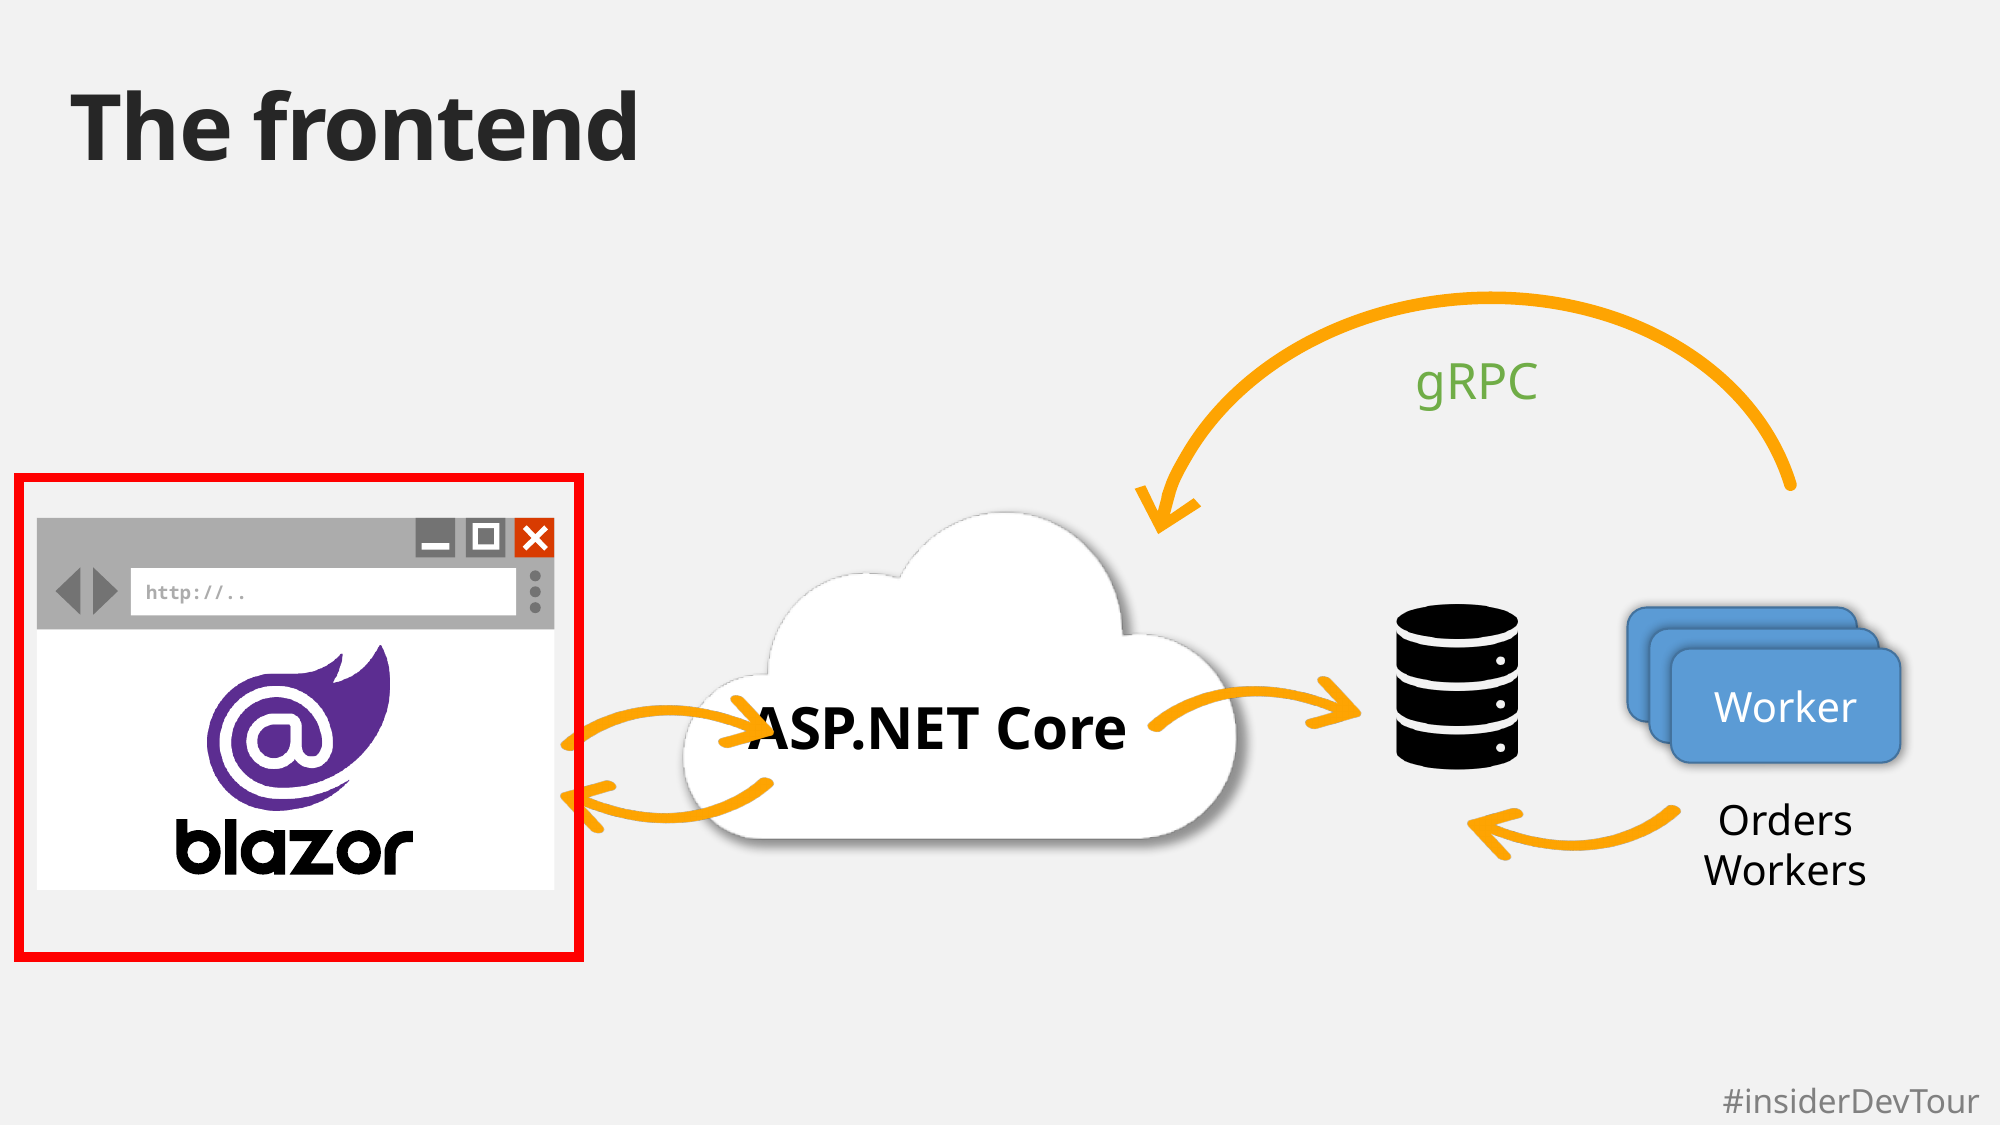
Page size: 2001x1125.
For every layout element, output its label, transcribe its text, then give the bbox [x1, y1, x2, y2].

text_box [1627, 607, 1901, 763]
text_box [36, 517, 555, 890]
title The frontend [55, 53, 1945, 209]
text_box gRPC [1415, 349, 1540, 410]
text_box [1275, 297, 1791, 557]
text_box Orders Workers [1703, 793, 1868, 895]
picture [580, 605, 745, 923]
picture [1181, 582, 1708, 951]
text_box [645, 349, 1275, 1003]
text_box [18, 476, 580, 958]
